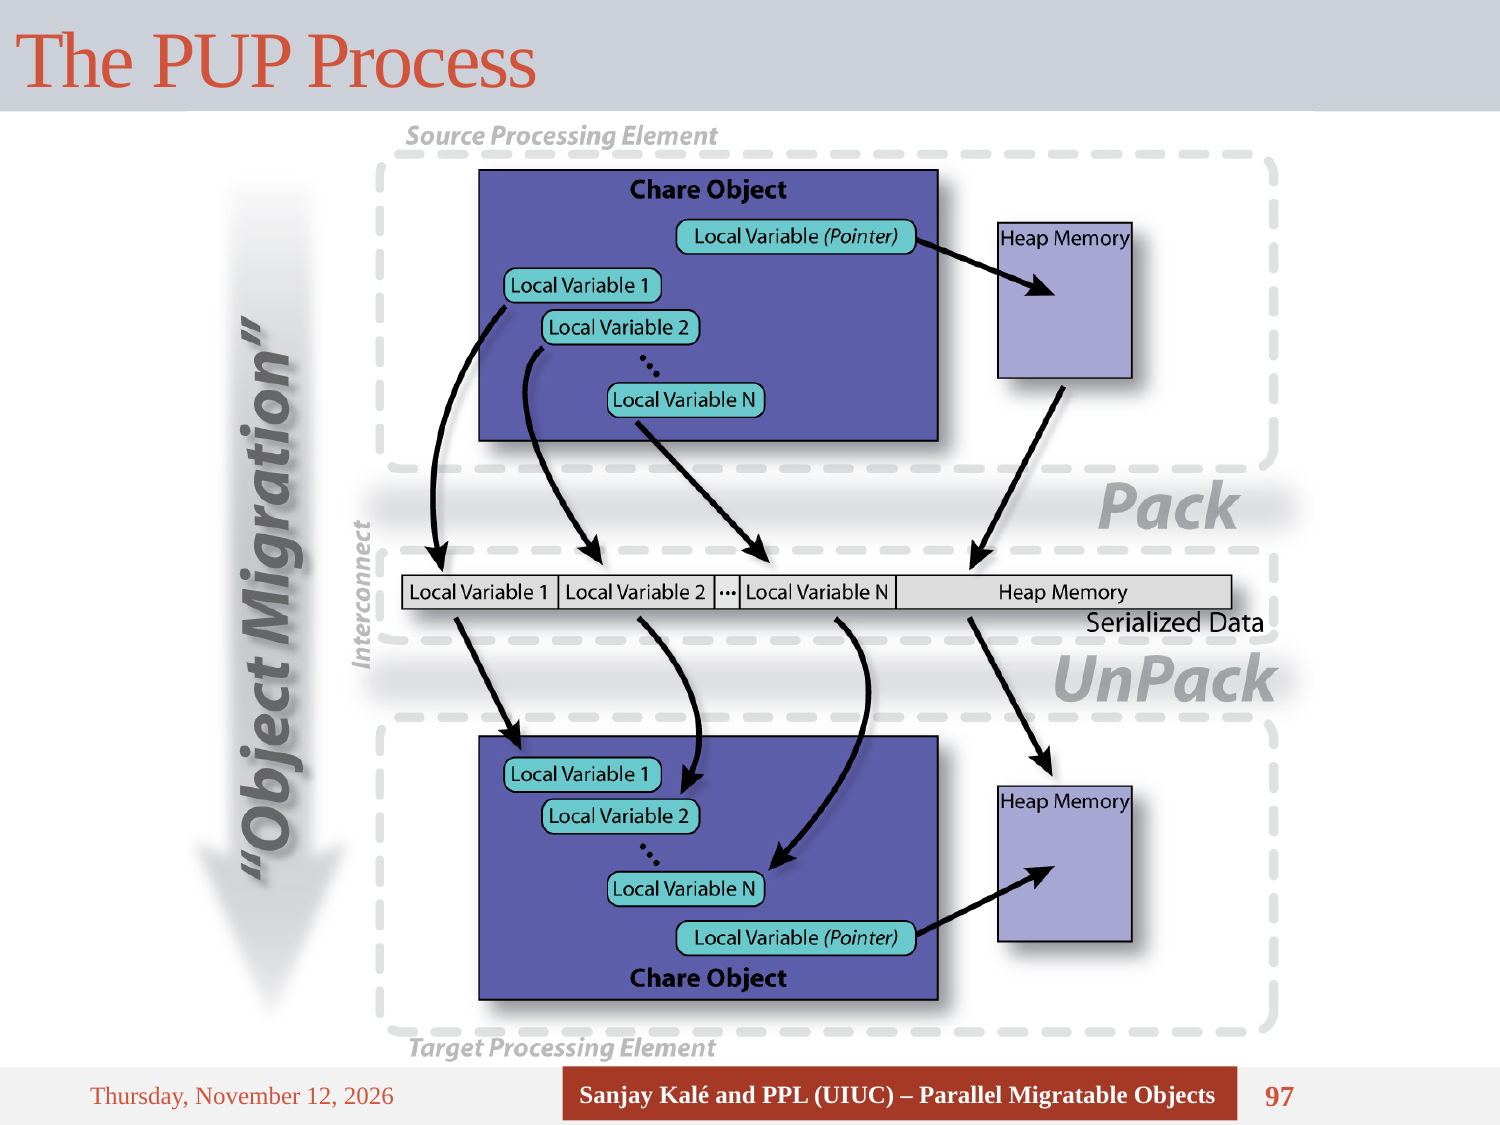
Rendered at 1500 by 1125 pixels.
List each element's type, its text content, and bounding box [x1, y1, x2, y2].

title The PUP Process [0, 0, 1500, 110]
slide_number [75, 1076, 550, 1122]
footer Sanjay Kalé and PPL (UIUC) – Parallel Migratable Objects [562, 1076, 1238, 1121]
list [0, 110, 1500, 1066]
slide_number 97 [1250, 1076, 1425, 1122]
